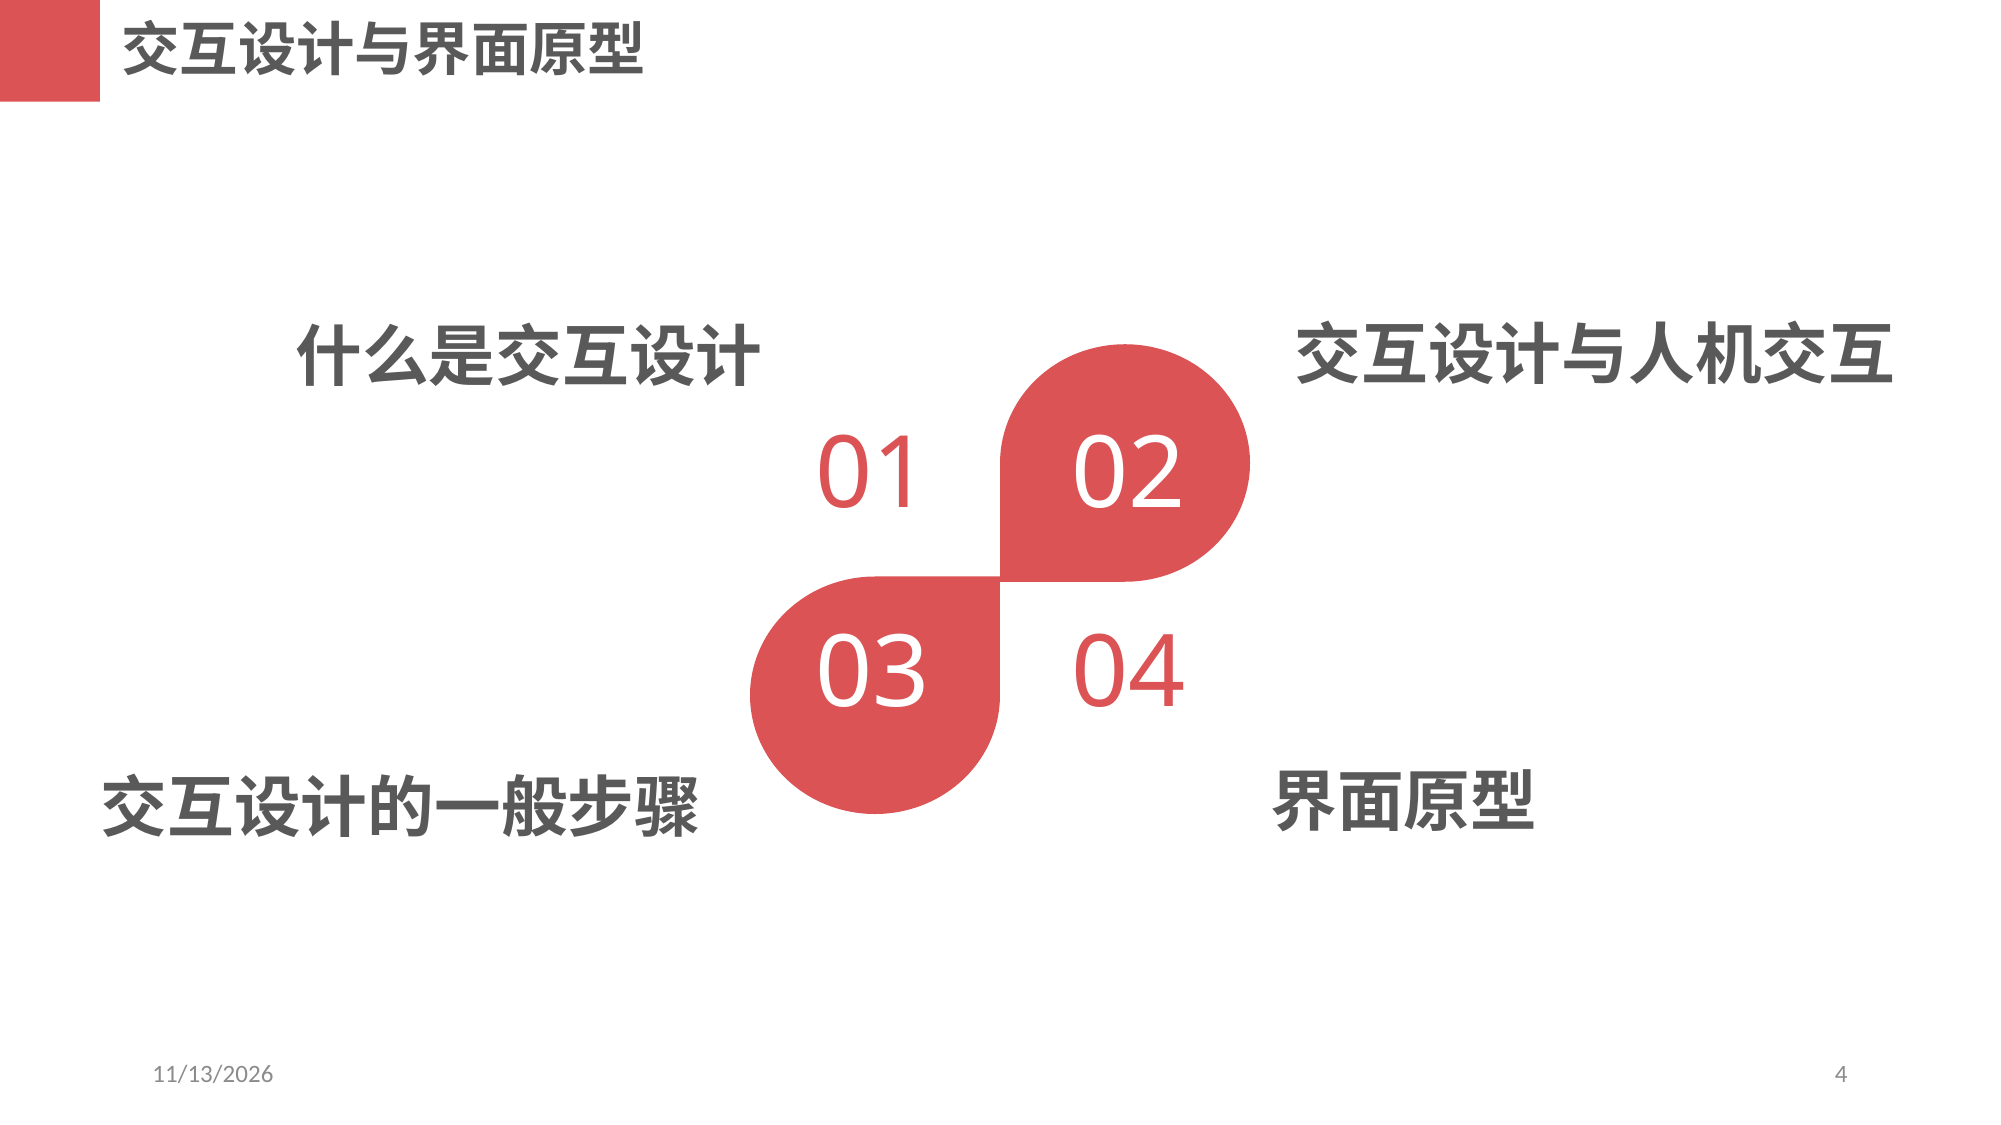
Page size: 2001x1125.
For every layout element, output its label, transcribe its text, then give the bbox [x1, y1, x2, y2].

text_box 03 [801, 598, 1000, 734]
text_box 02 [1056, 400, 1256, 535]
text_box 什么是交互设计 [280, 290, 787, 401]
text_box 界面原型 [1255, 735, 1971, 846]
text_box [999, 343, 1233, 583]
text_box [748, 575, 1002, 816]
text_box 交互设计的一般步骤 [86, 741, 802, 853]
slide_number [137, 1042, 588, 1103]
text_box 04 [1056, 598, 1256, 734]
text_box 01 [801, 400, 1000, 535]
text_box [0, 0, 101, 103]
text_box 交互设计与界面原型 [106, 5, 843, 90]
slide_number 4 [1412, 1042, 1863, 1103]
text_box 交互设计与人机交互 [1280, 288, 1995, 399]
